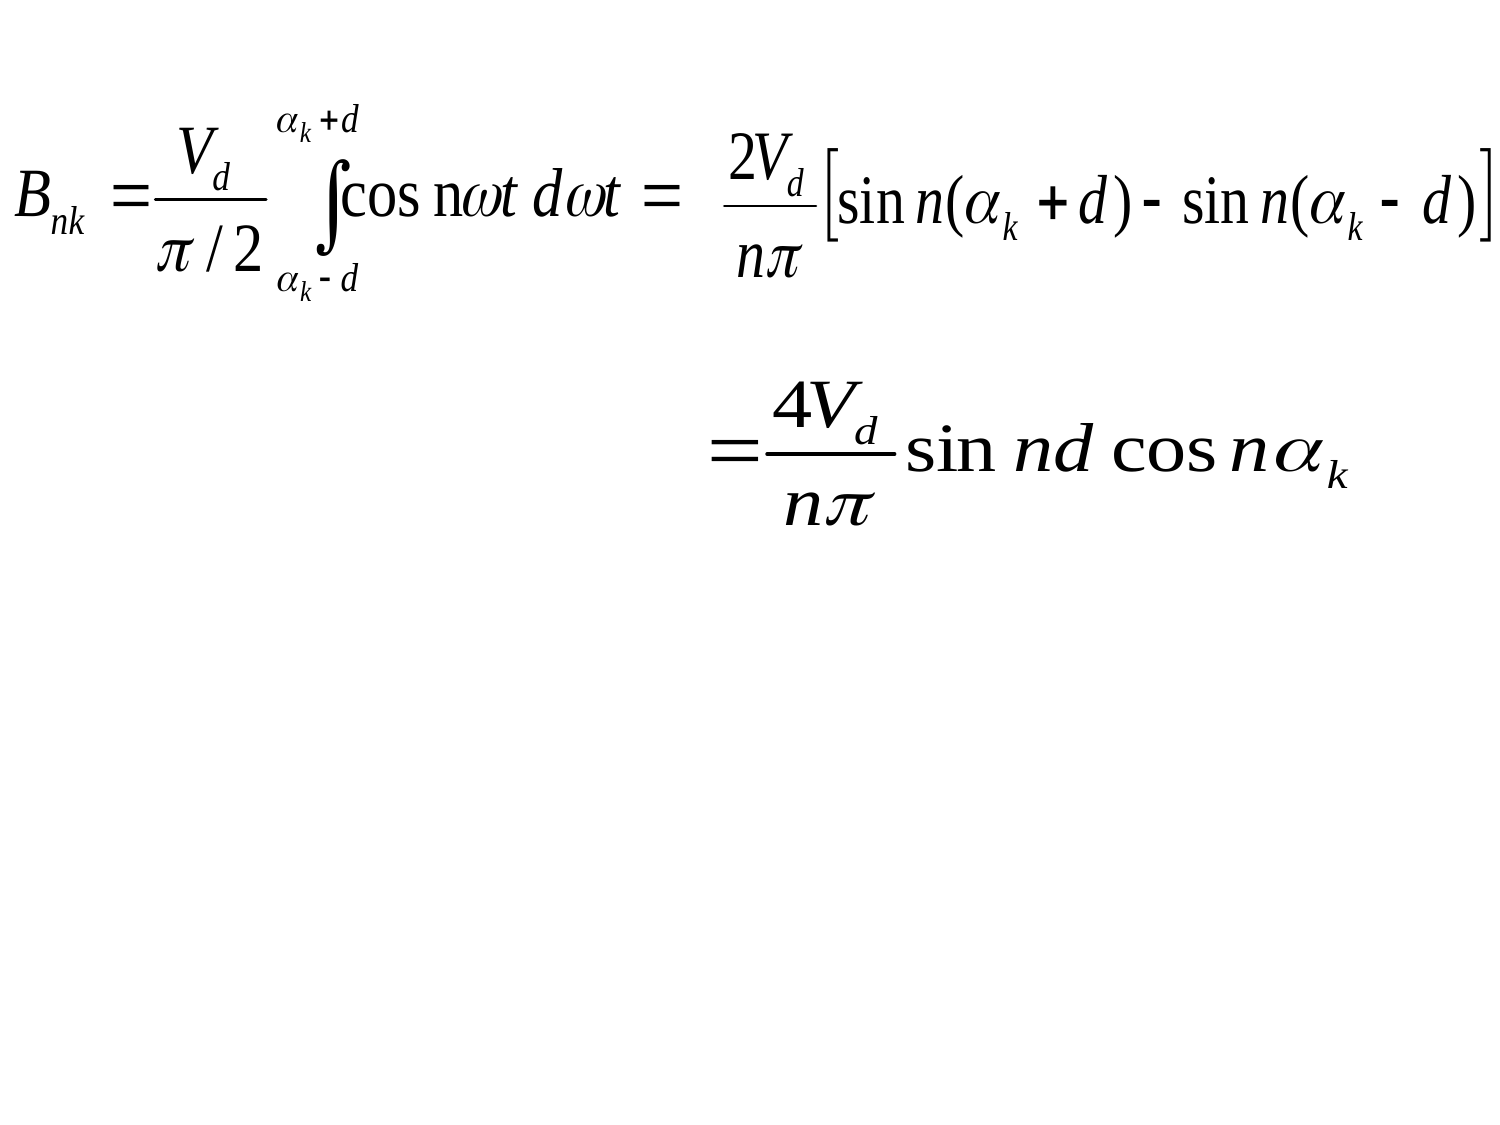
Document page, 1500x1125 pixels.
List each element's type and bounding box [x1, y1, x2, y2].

text_box [714, 113, 1500, 293]
text_box [690, 361, 1367, 541]
text_box [3, 89, 684, 316]
